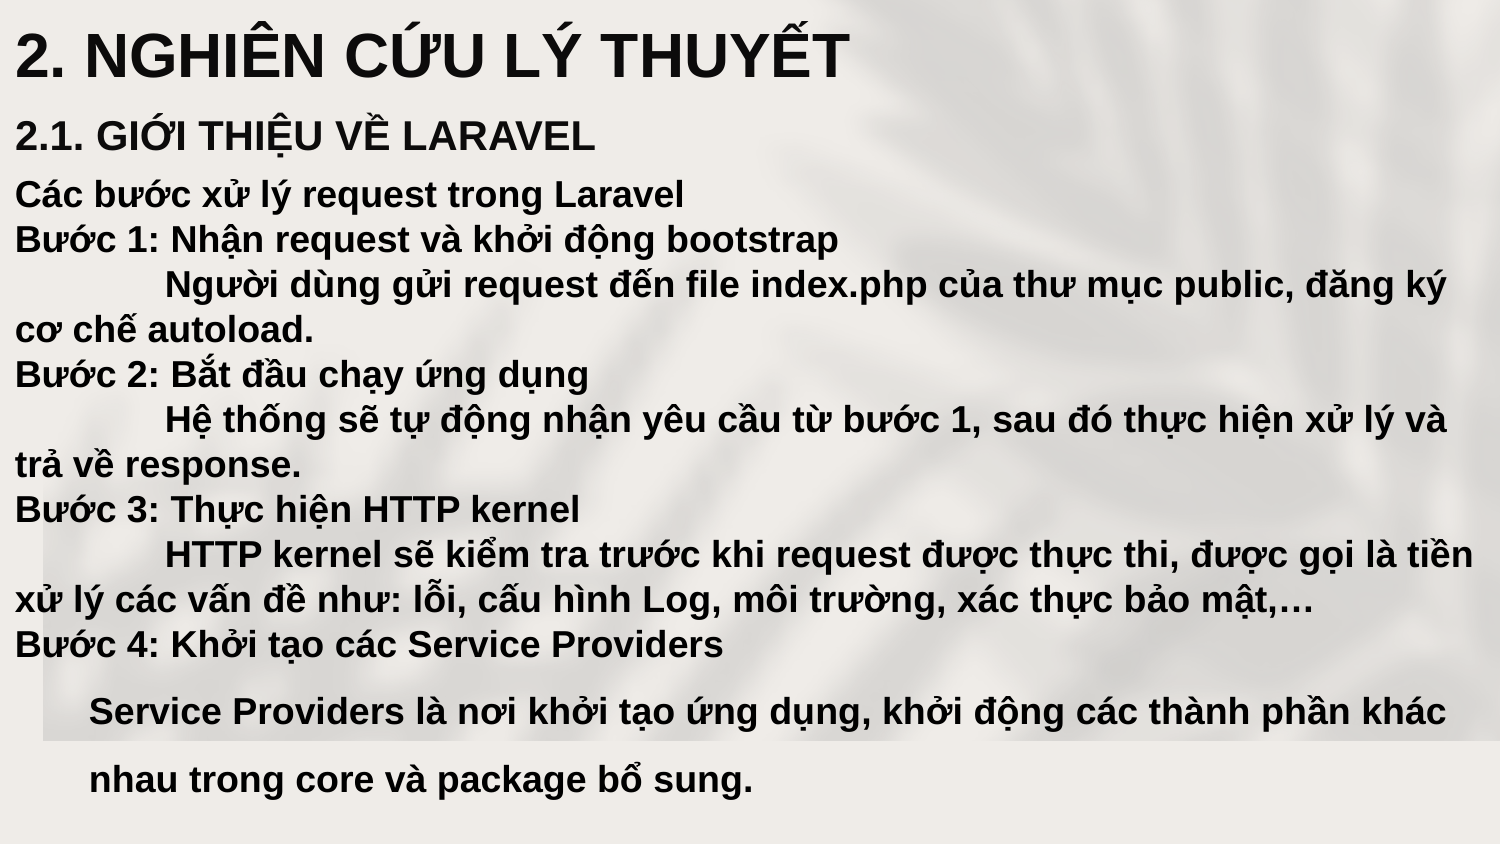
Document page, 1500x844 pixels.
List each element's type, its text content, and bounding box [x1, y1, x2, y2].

title 2. NGHIÊN CỨU LÝ THUYẾT [0, 0, 1500, 93]
text_box 2.1. GIỚI THIỆU VỀ LARAVEL [0, 93, 1500, 162]
text_box Các bước xử lý request trong Laravel Bước 1: Nhận request và khởi động bootstrap Người dùng gửi request đến file index.php của thư mục public, đăng ký cơ chế autoload. Bước 2: Bắt đầu chạy ứng dụng Hệ thống sẽ tự động nhận yêu cầu từ bước 1, sau đó thực hiện xử lý và trả về response. Bước 3: Thực hiện HTTP kernel HTTP kernel sẽ kiểm tra trước khi request được thực thi, được gọi là tiền xử lý các vấn đề như: lỗi, cấu hình Log, môi trường, xác thực bảo mật,… Bước 4: Khởi tạo các Service Providers Service Providers là nơi khởi tạo ứng dụng, khởi động các thành phần khác nhau trong core và package bổ sung. [0, 162, 1500, 807]
